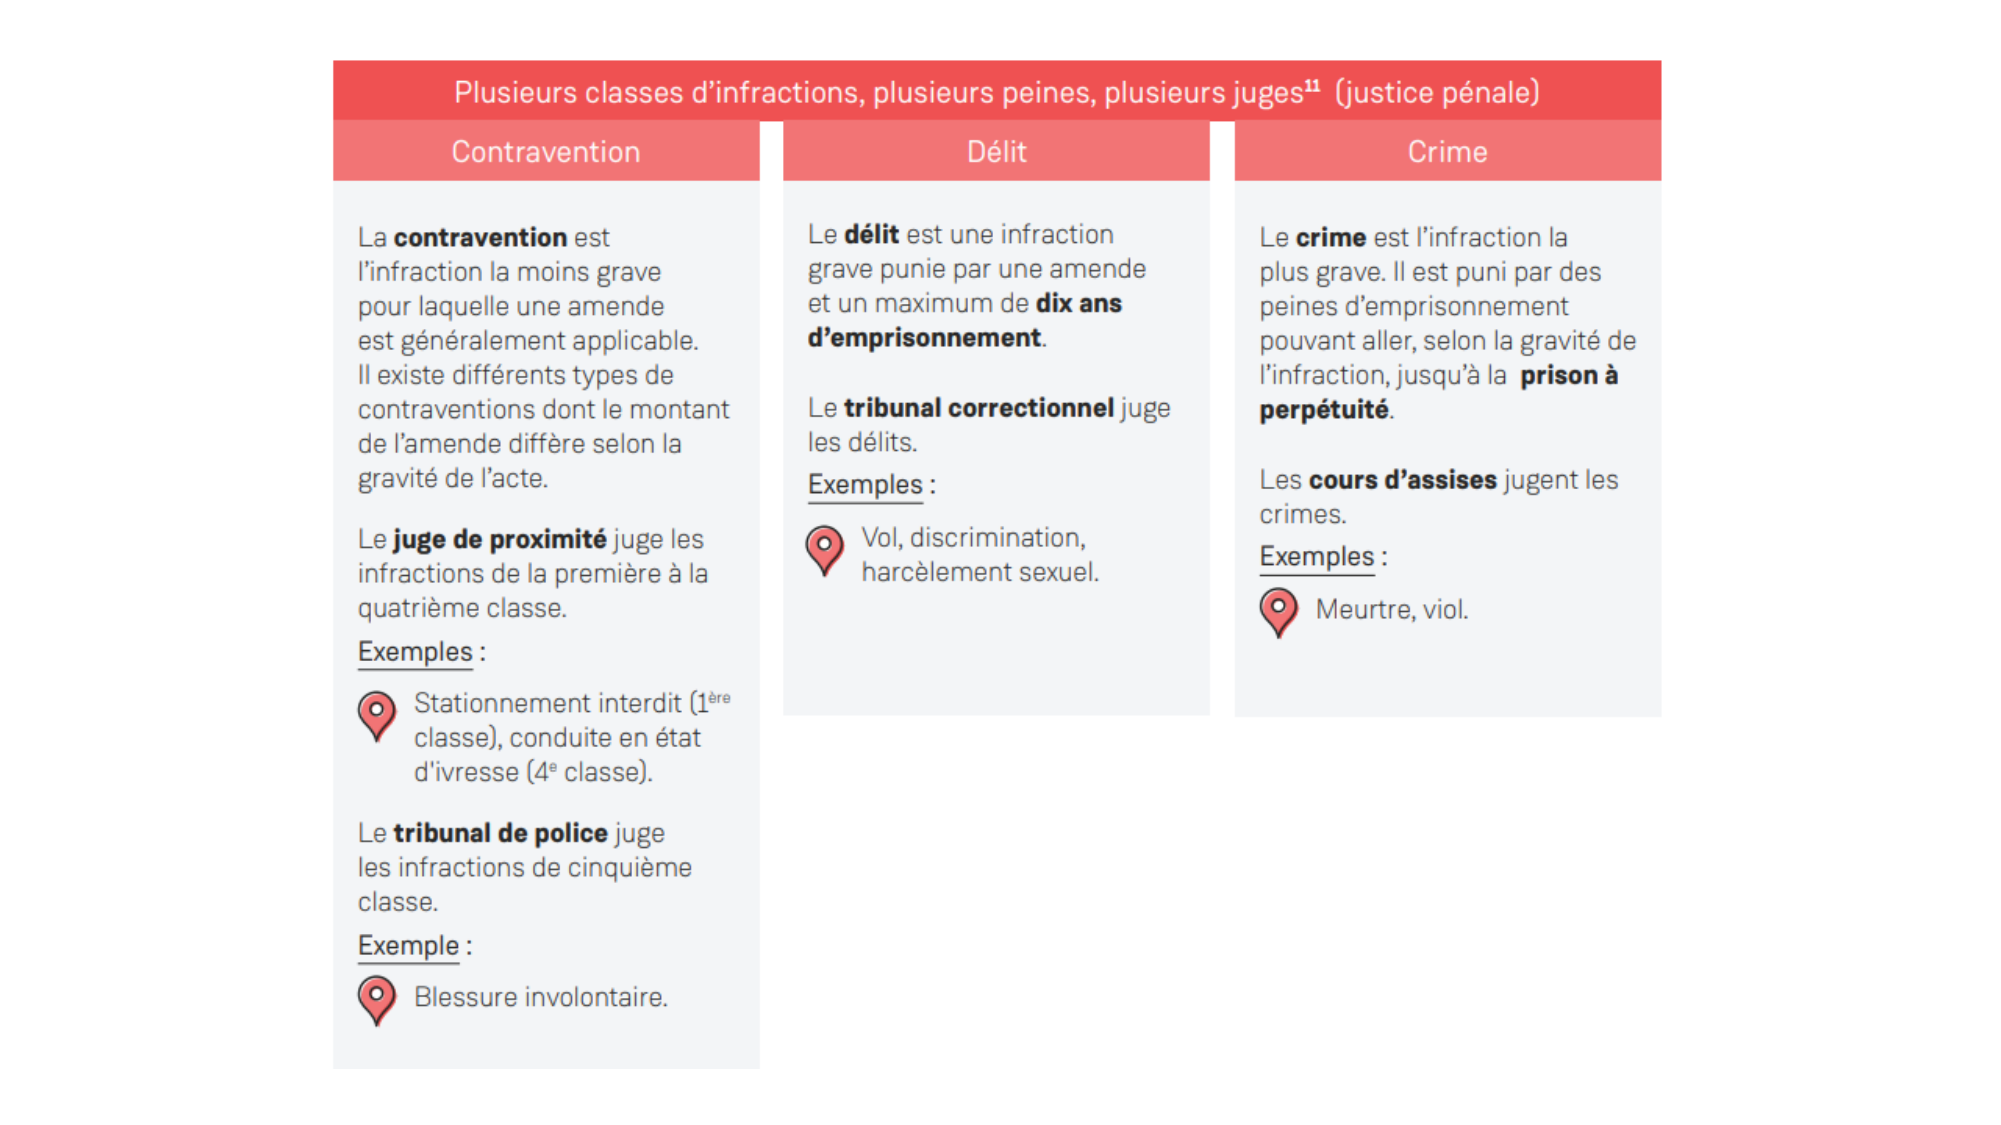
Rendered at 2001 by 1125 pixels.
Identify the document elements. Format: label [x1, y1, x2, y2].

picture [320, 56, 1679, 1069]
